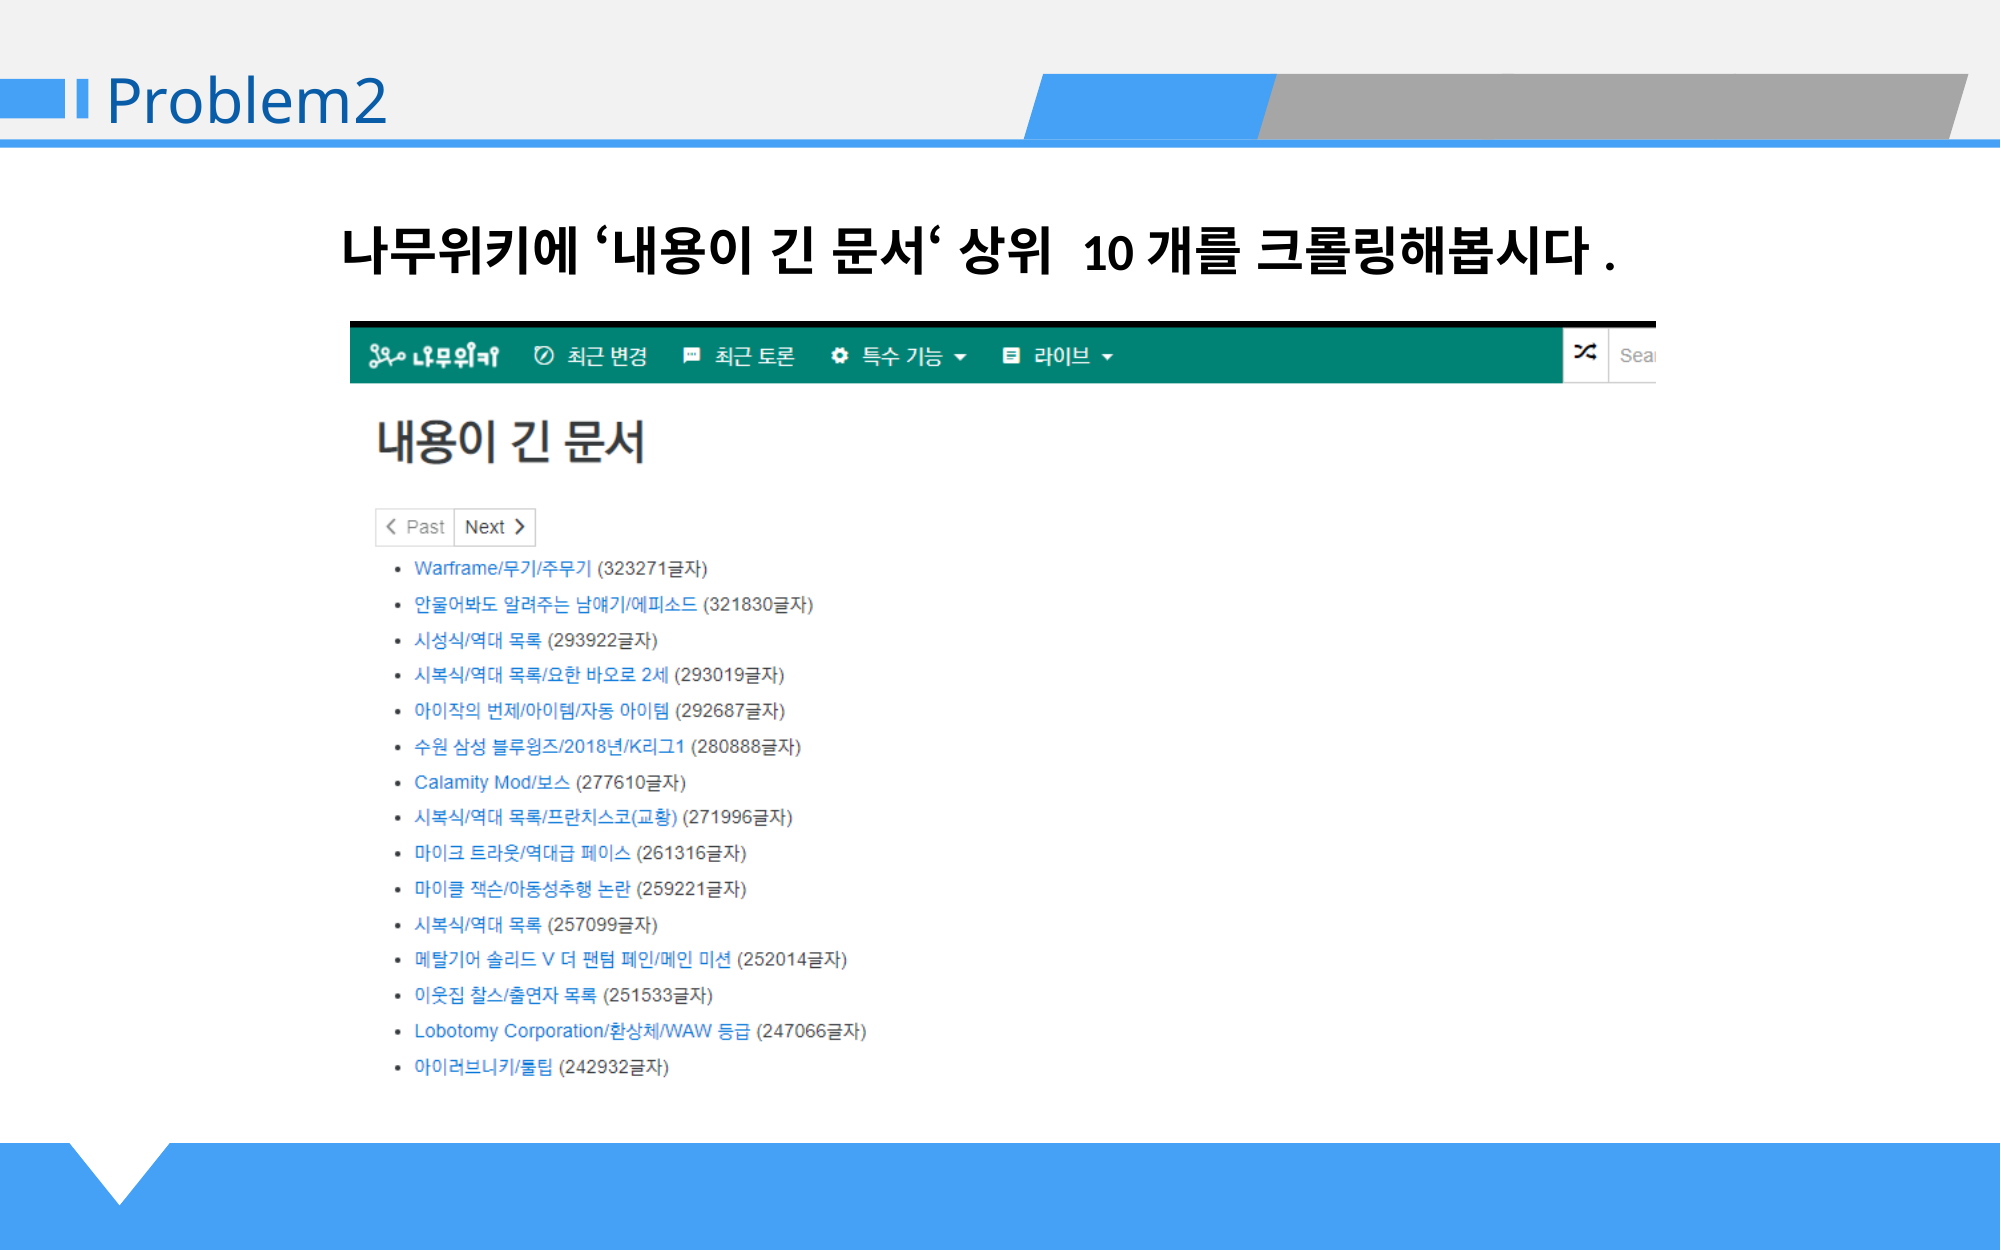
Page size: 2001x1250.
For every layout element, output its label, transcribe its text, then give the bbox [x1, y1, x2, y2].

text_box 나무위키에 ‘내용이 긴 문서‘ 상위 10개를 크롤링해봅시다. [326, 210, 1673, 288]
text_box [0, 0, 2000, 138]
text_box [0, 78, 66, 119]
text_box Problem2 [90, 54, 1000, 144]
text_box [0, 1142, 2000, 1250]
text_box [76, 78, 89, 119]
picture [350, 321, 1656, 1080]
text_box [1023, 73, 1969, 140]
text_box [0, 138, 2000, 149]
